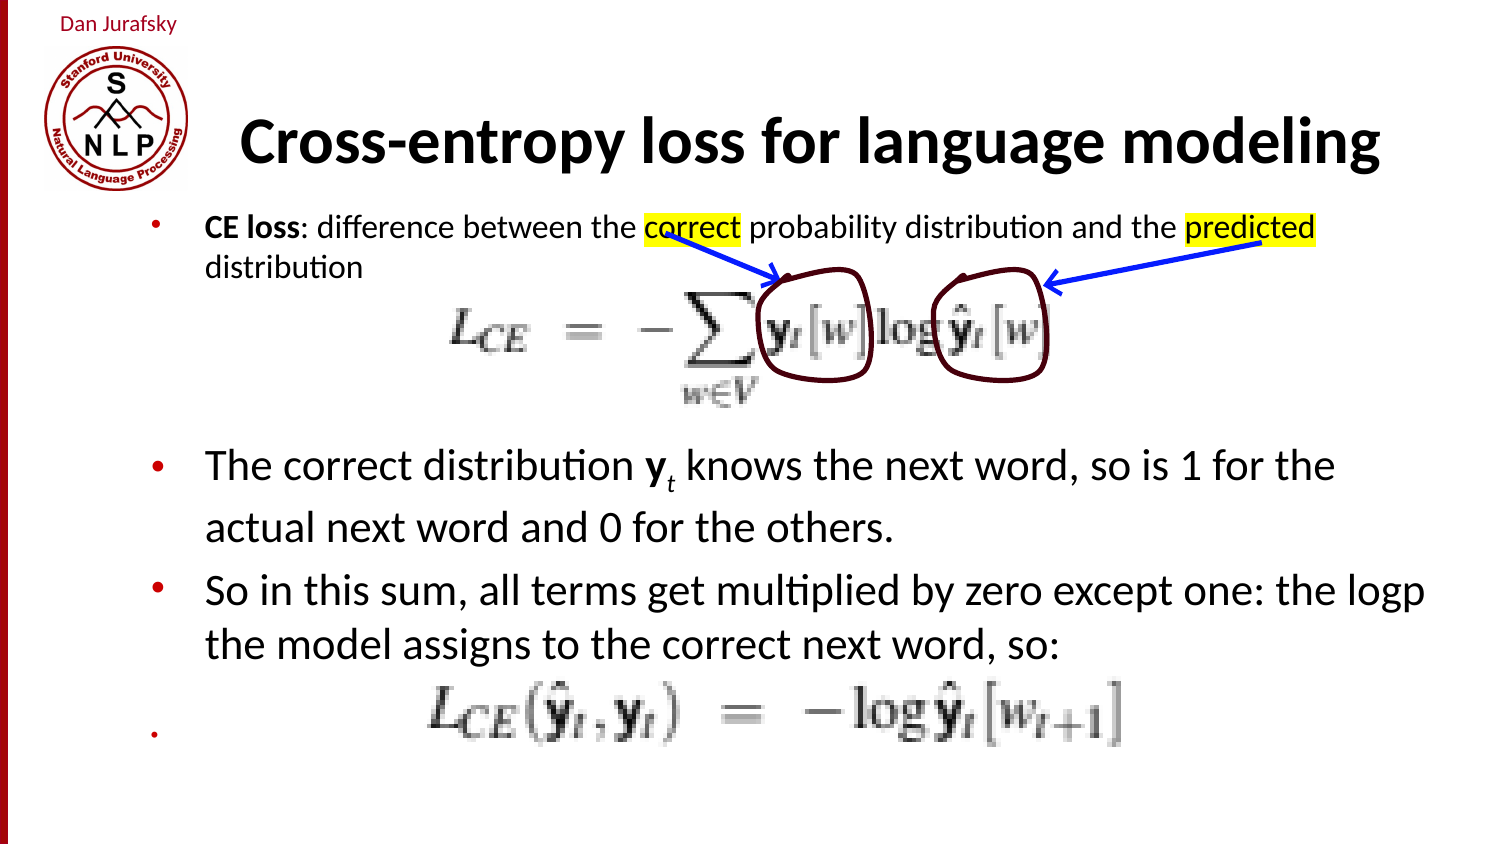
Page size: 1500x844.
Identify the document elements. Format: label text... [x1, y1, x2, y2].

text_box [1042, 242, 1263, 286]
title Cross-entropy loss for language modeling [225, 62, 1450, 185]
picture [44, 46, 188, 191]
list CE loss: difference between the correct probability distribution and the predicted distribution The correct distribution yt knows the next word, so is 1 for the actual next word and 0 for the others. So in this sum, all terms get multiplied by zero except one: the logp the model assigns to the correct next word, so: [135, 196, 1463, 760]
text_box [956, 267, 1036, 278]
picture [448, 280, 1059, 420]
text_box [665, 233, 782, 282]
text_box [785, 267, 862, 278]
picture [423, 672, 1139, 767]
